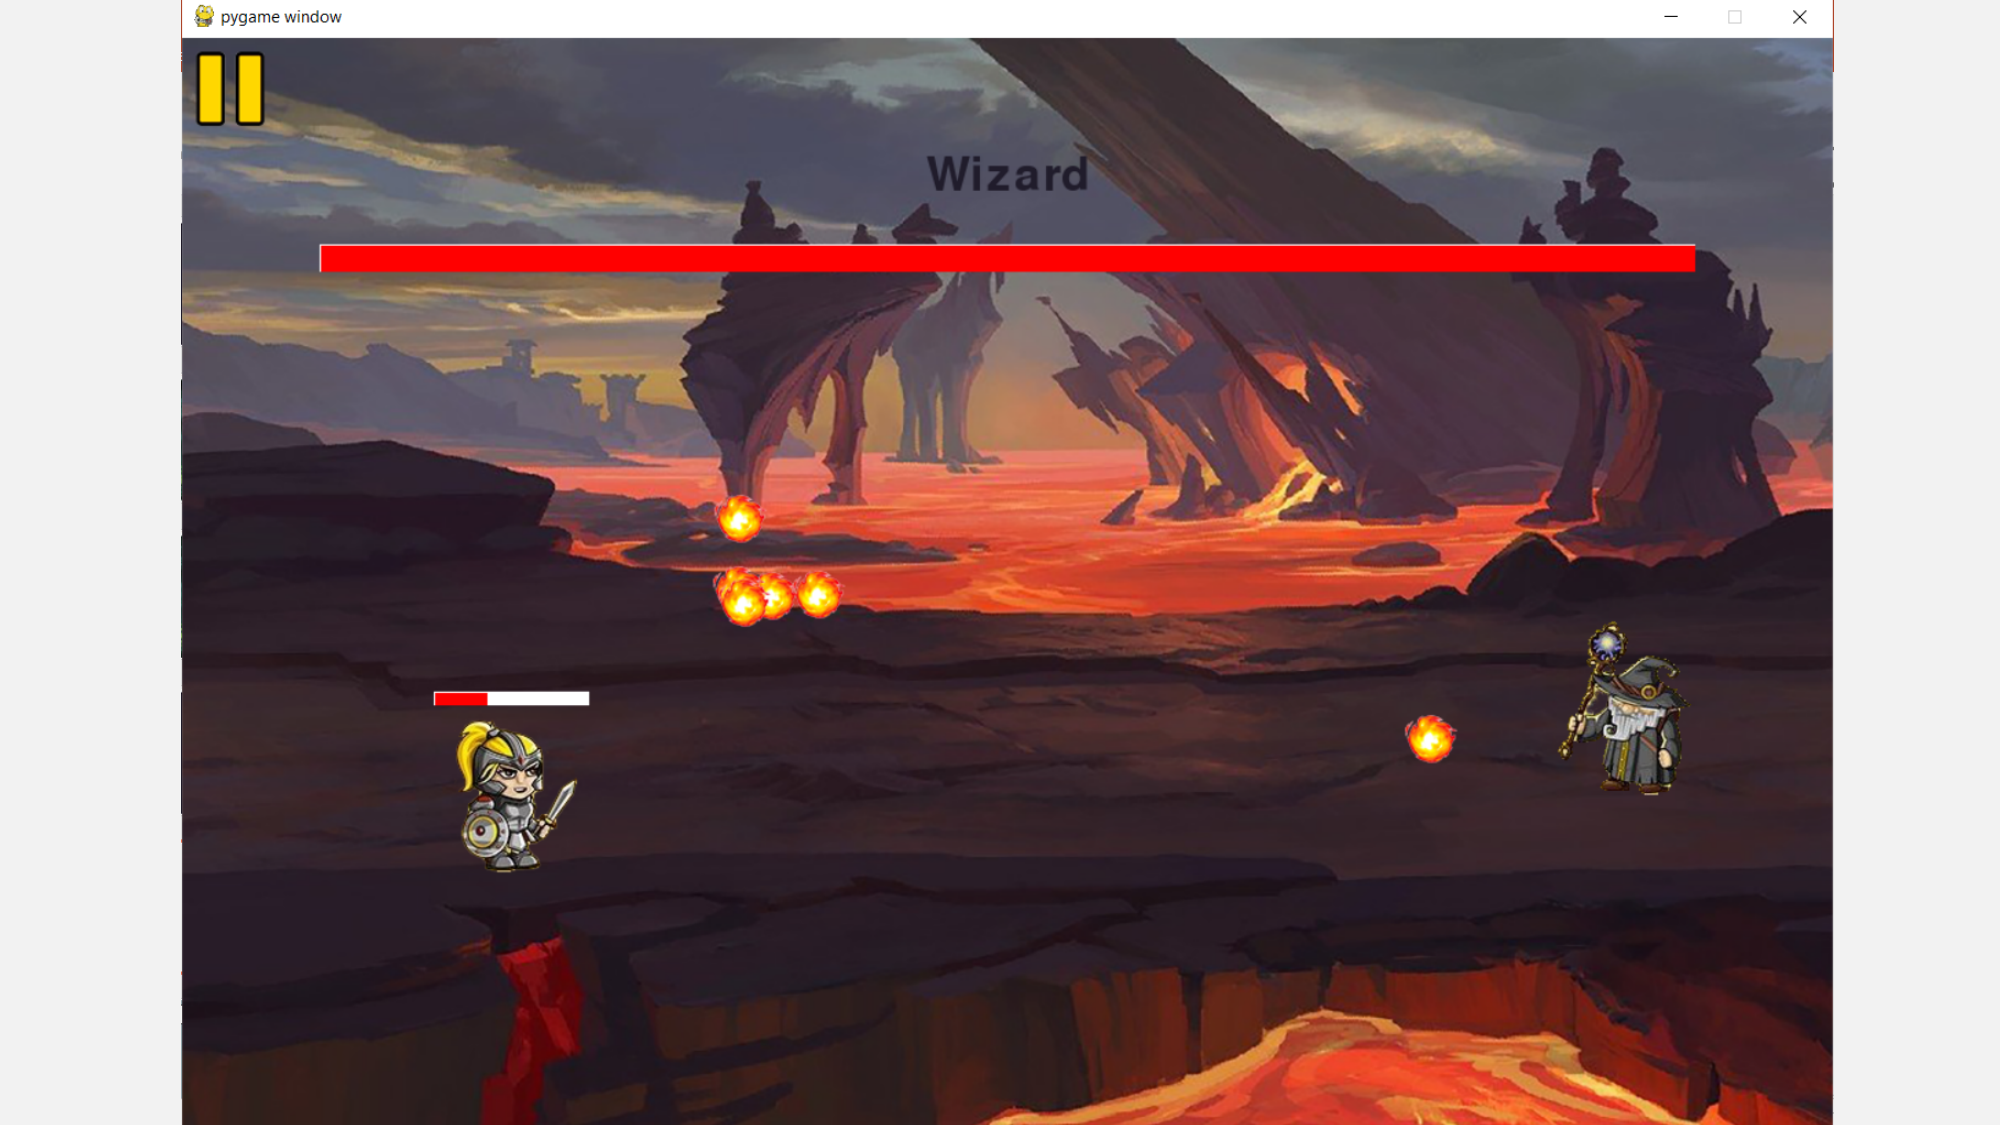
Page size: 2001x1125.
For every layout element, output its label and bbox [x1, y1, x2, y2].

picture [181, 0, 1834, 1125]
